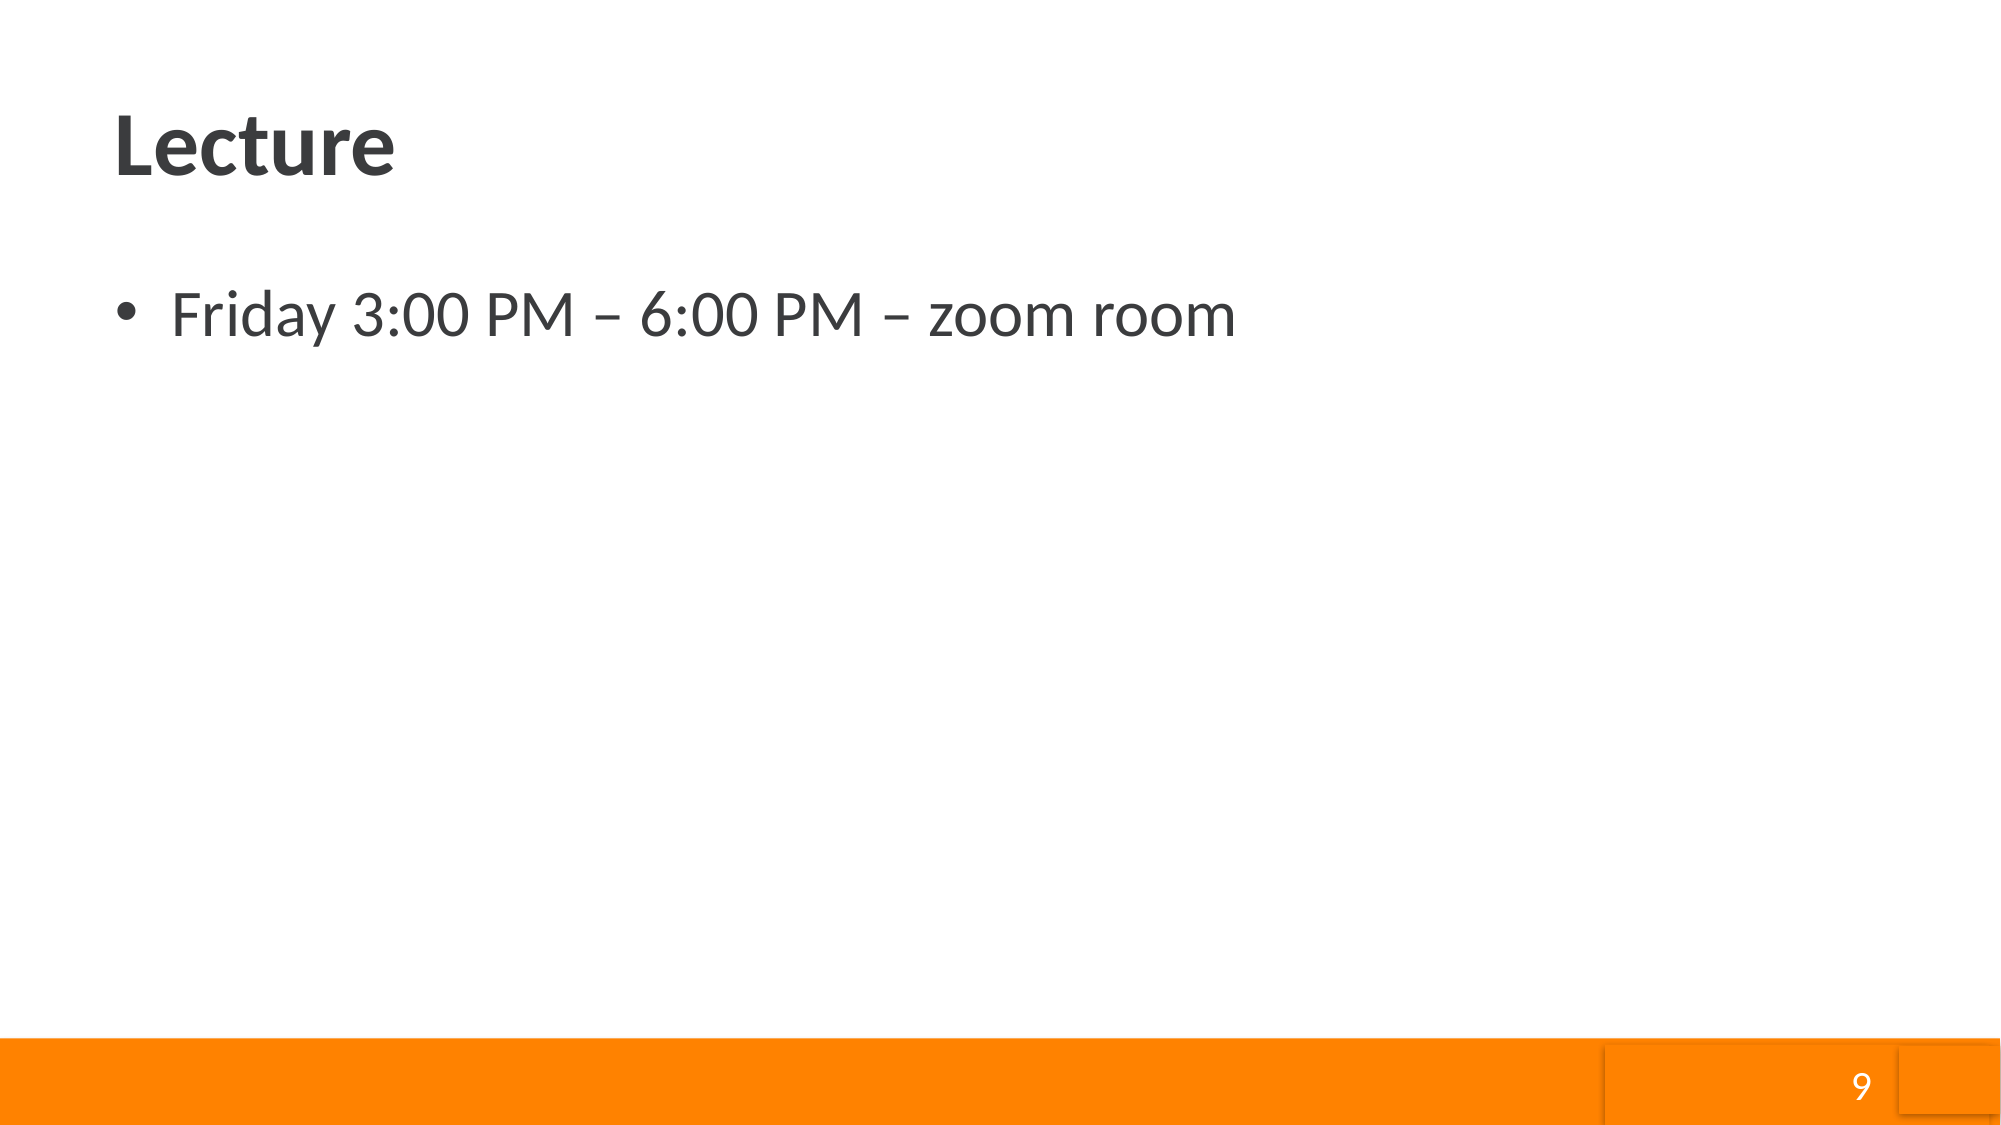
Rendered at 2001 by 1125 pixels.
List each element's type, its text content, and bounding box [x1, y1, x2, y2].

slide_number 9 [1420, 1053, 1887, 1114]
title Lecture [99, 45, 1900, 233]
list Friday 3:00 PM – 6:00 PM – zoom room [99, 262, 1900, 1005]
